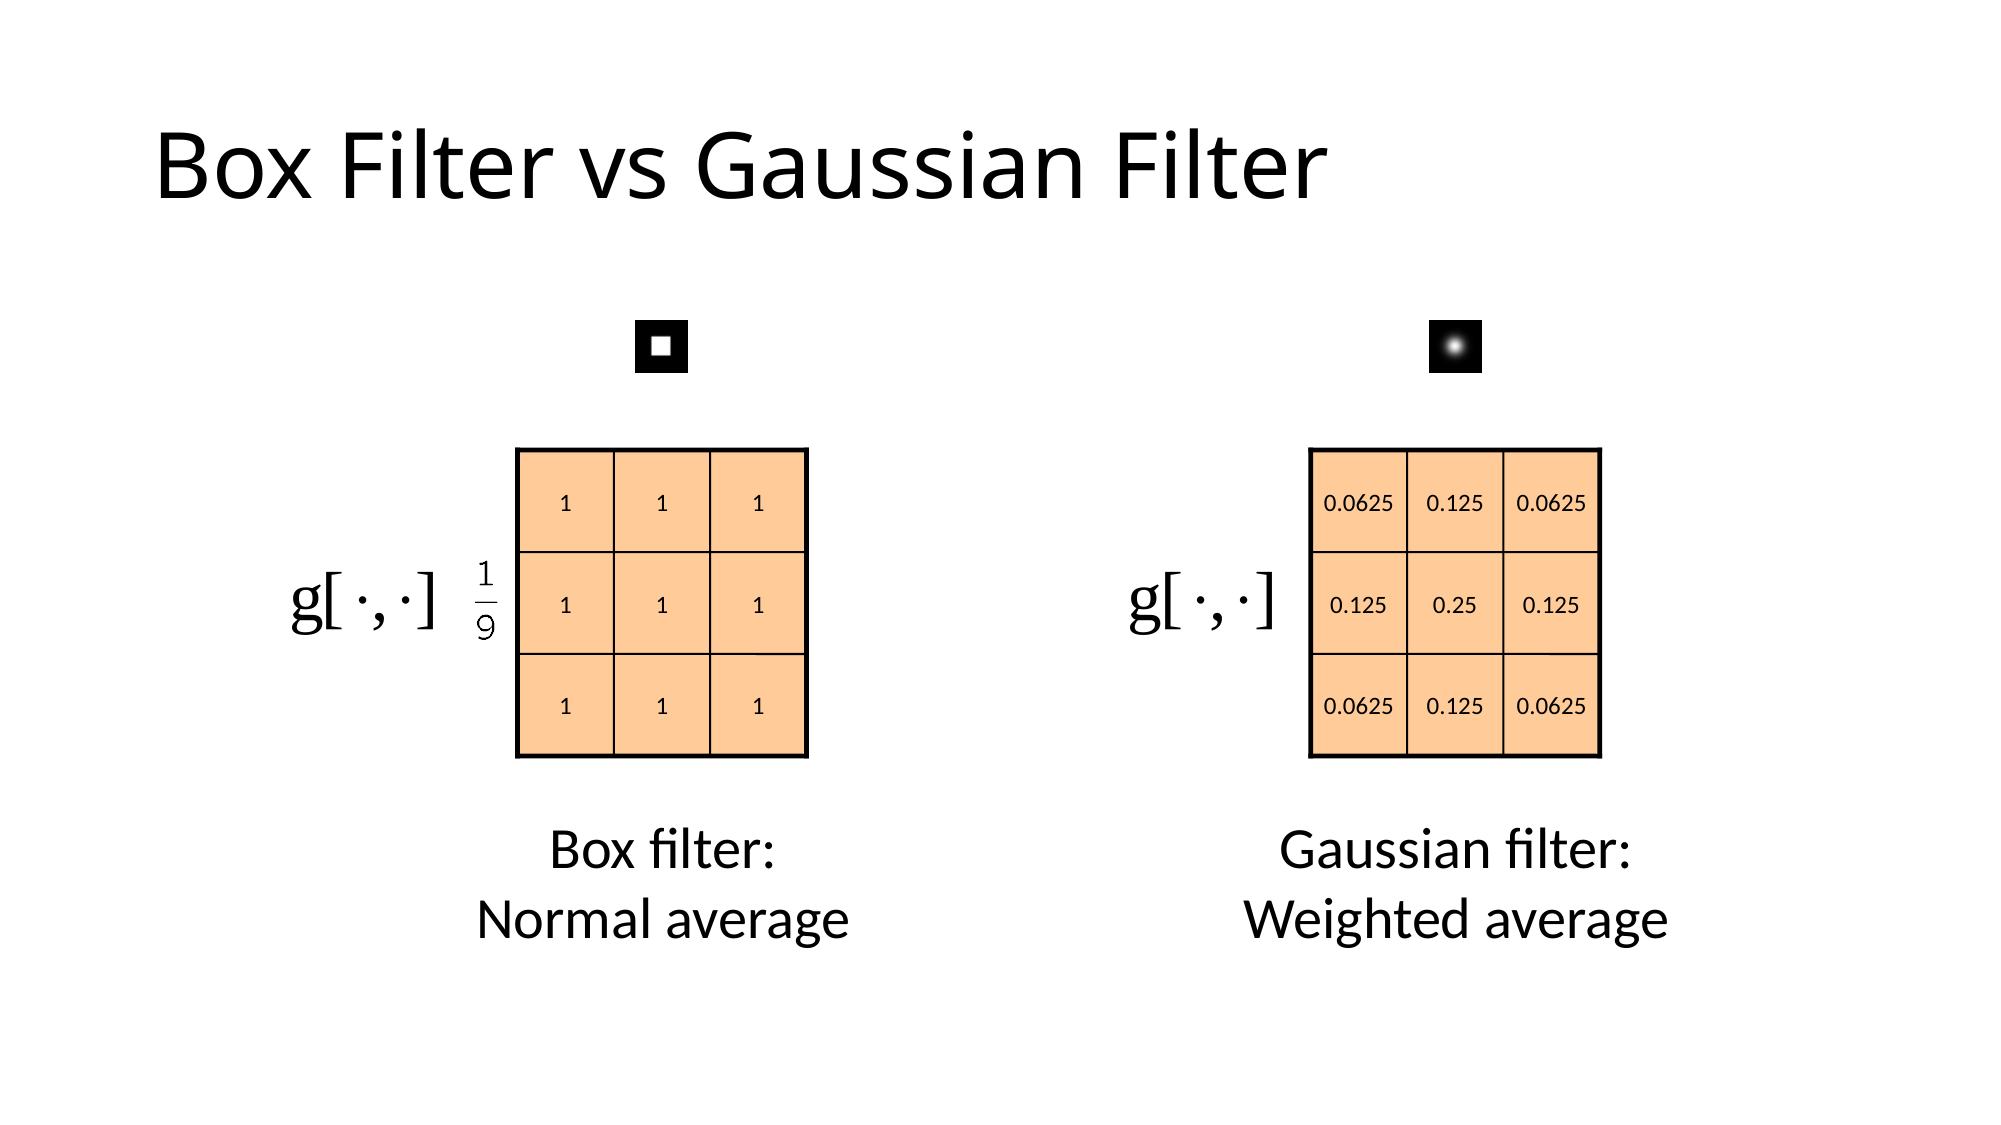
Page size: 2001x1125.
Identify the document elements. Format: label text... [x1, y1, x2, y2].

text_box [461, 802, 866, 958]
title Box Filter vs Gaussian Filter [137, 59, 1863, 278]
picture [635, 320, 688, 373]
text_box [517, 449, 807, 757]
picture [1429, 320, 1482, 373]
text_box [1310, 449, 1600, 757]
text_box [1228, 802, 1685, 958]
picture [473, 559, 499, 641]
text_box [279, 556, 448, 650]
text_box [1117, 556, 1286, 650]
